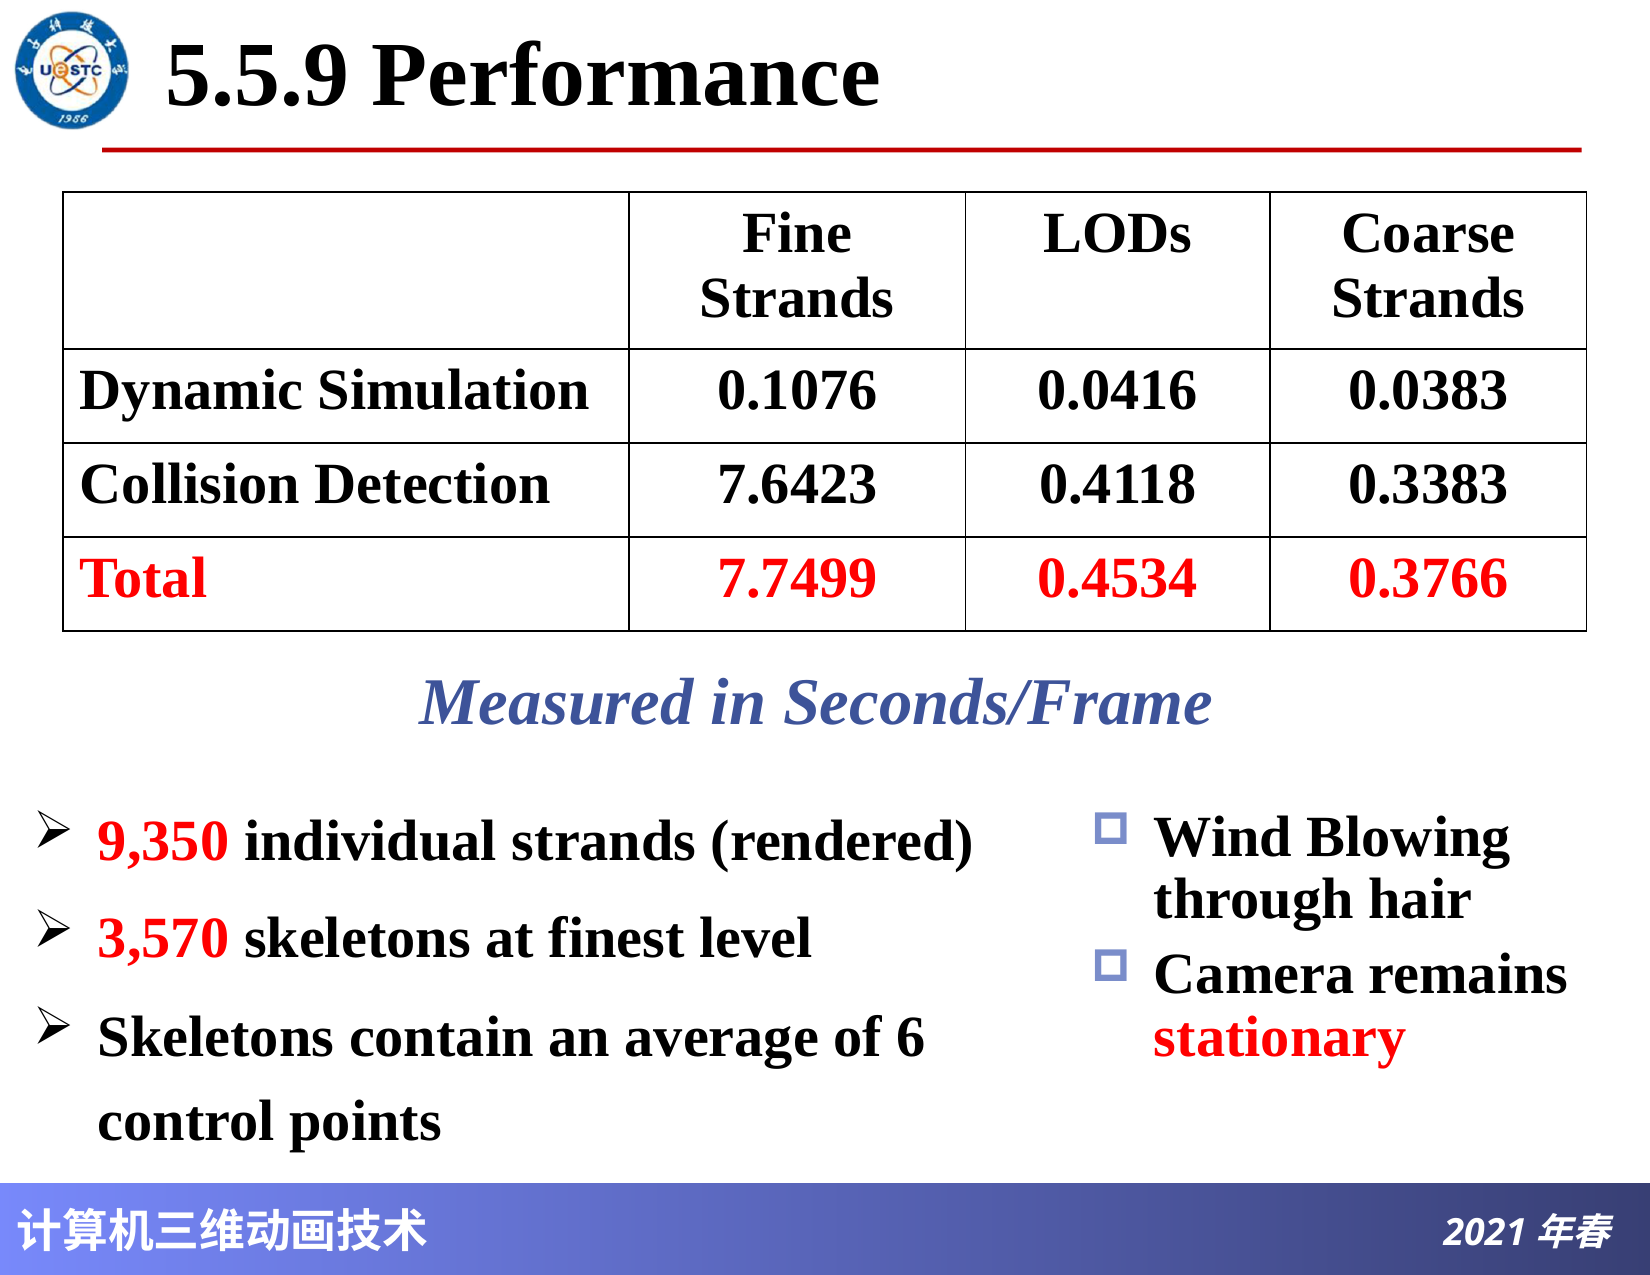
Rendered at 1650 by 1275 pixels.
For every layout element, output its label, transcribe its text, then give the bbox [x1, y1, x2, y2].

table_cell 0.3766 [1271, 538, 1586, 630]
picture [0, 0, 136, 140]
table_cell Dynamic Simulation [64, 350, 628, 442]
table_cell 7.6423 [630, 444, 965, 536]
table_cell 0.4118 [966, 444, 1269, 536]
table_cell 0.4534 [966, 538, 1269, 630]
list 9,350 individual strands (rendered) 3,570 skeletons at finest level Skeletons contain an average of 6 control points [16, 779, 998, 1275]
table_cell 0.1076 [630, 350, 965, 442]
table_cell 0.0416 [966, 350, 1269, 442]
table_header LODs [966, 193, 1269, 348]
table_header [64, 193, 628, 348]
table_header Fine Strands [630, 193, 965, 348]
table_cell 7.7499 [630, 538, 965, 630]
table_cell 0.0383 [1271, 350, 1586, 442]
table_header Coarse Strands [1271, 193, 1586, 348]
table_cell 0.3383 [1271, 444, 1586, 536]
text_box Wind Blowing through hair Camera remains stationary [1074, 797, 1606, 1078]
title 5.5.9 Performance [148, 4, 1634, 133]
table_cell Collision Detection [64, 444, 628, 536]
table_cell Total [64, 538, 628, 630]
text_box Measured in Seconds/Frame [403, 649, 1275, 746]
